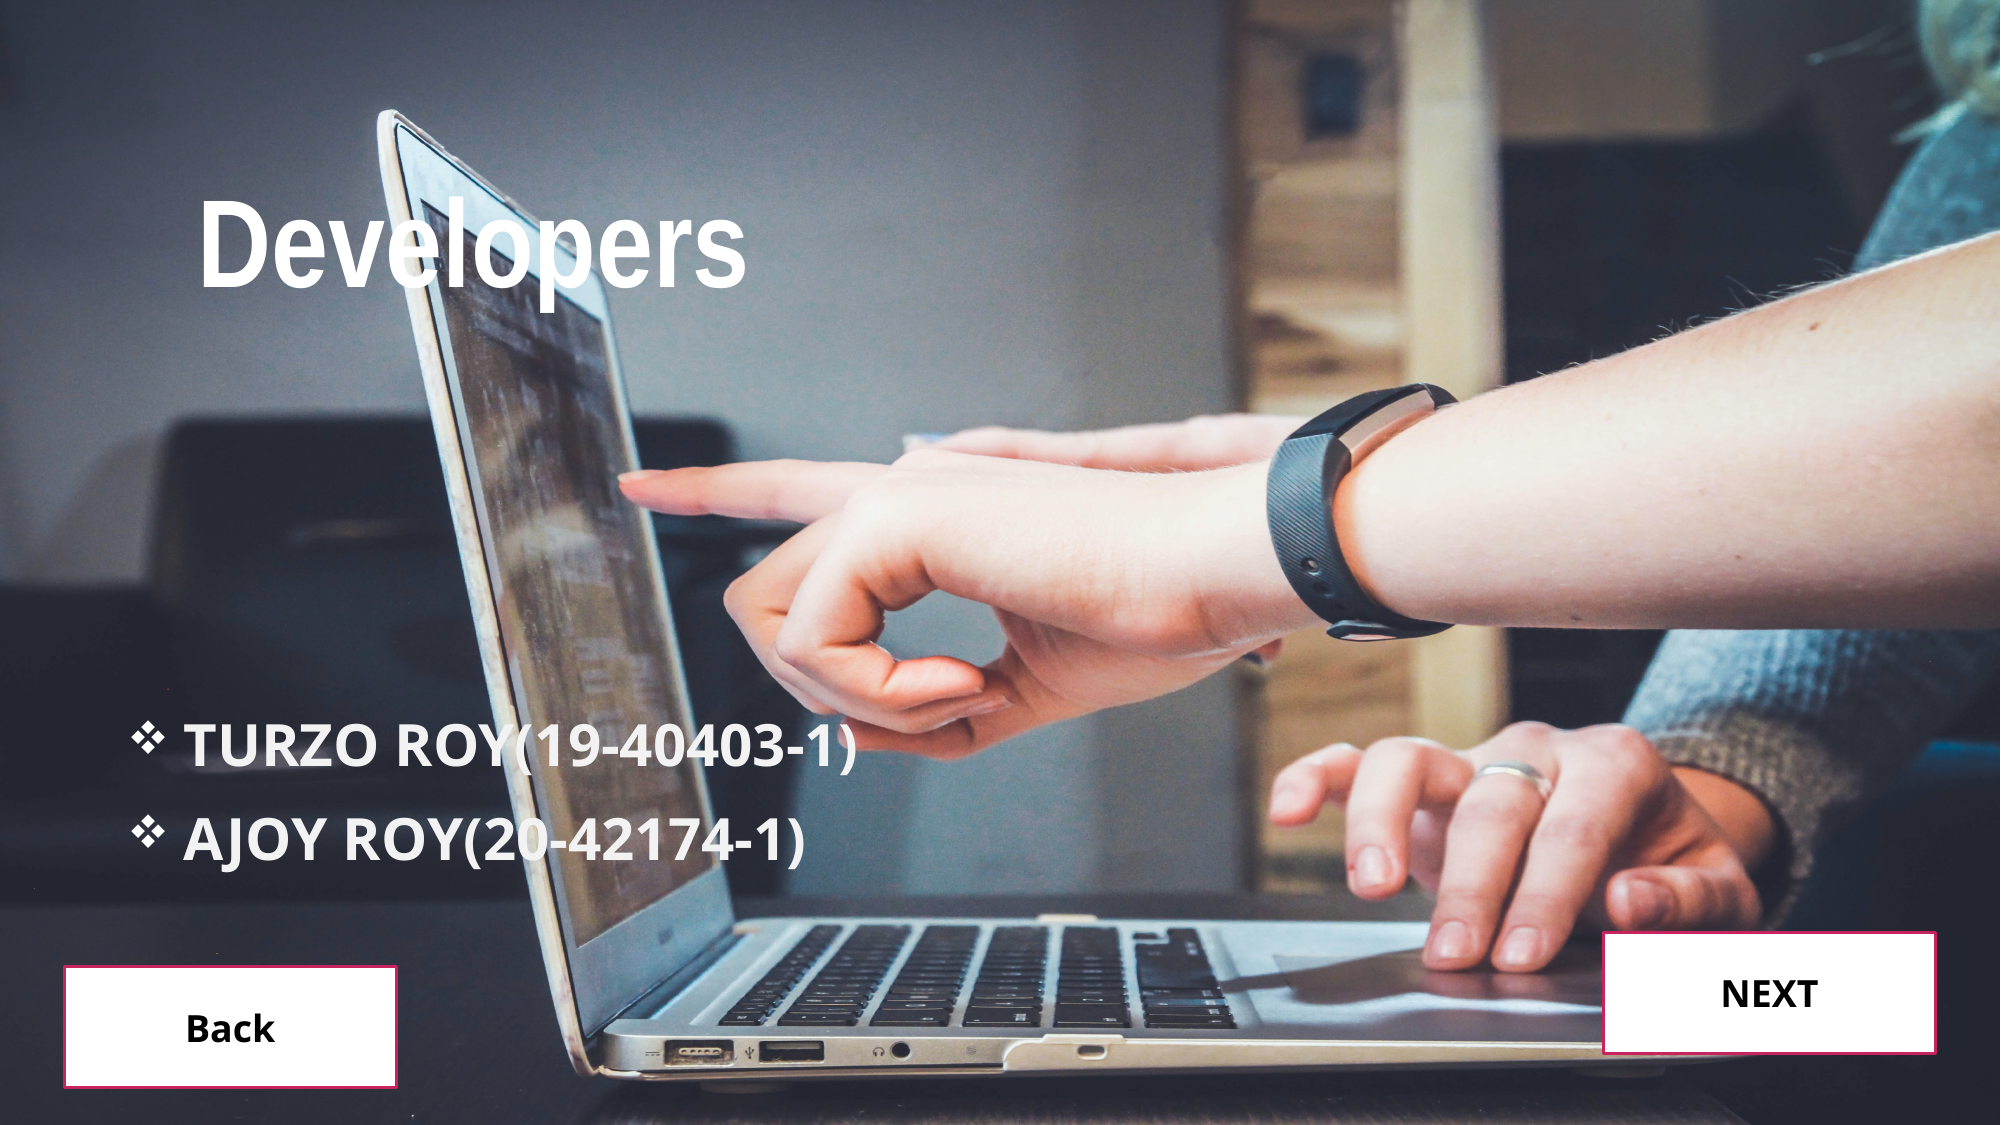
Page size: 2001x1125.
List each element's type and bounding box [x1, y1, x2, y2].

list [0, 0, 2000, 1125]
